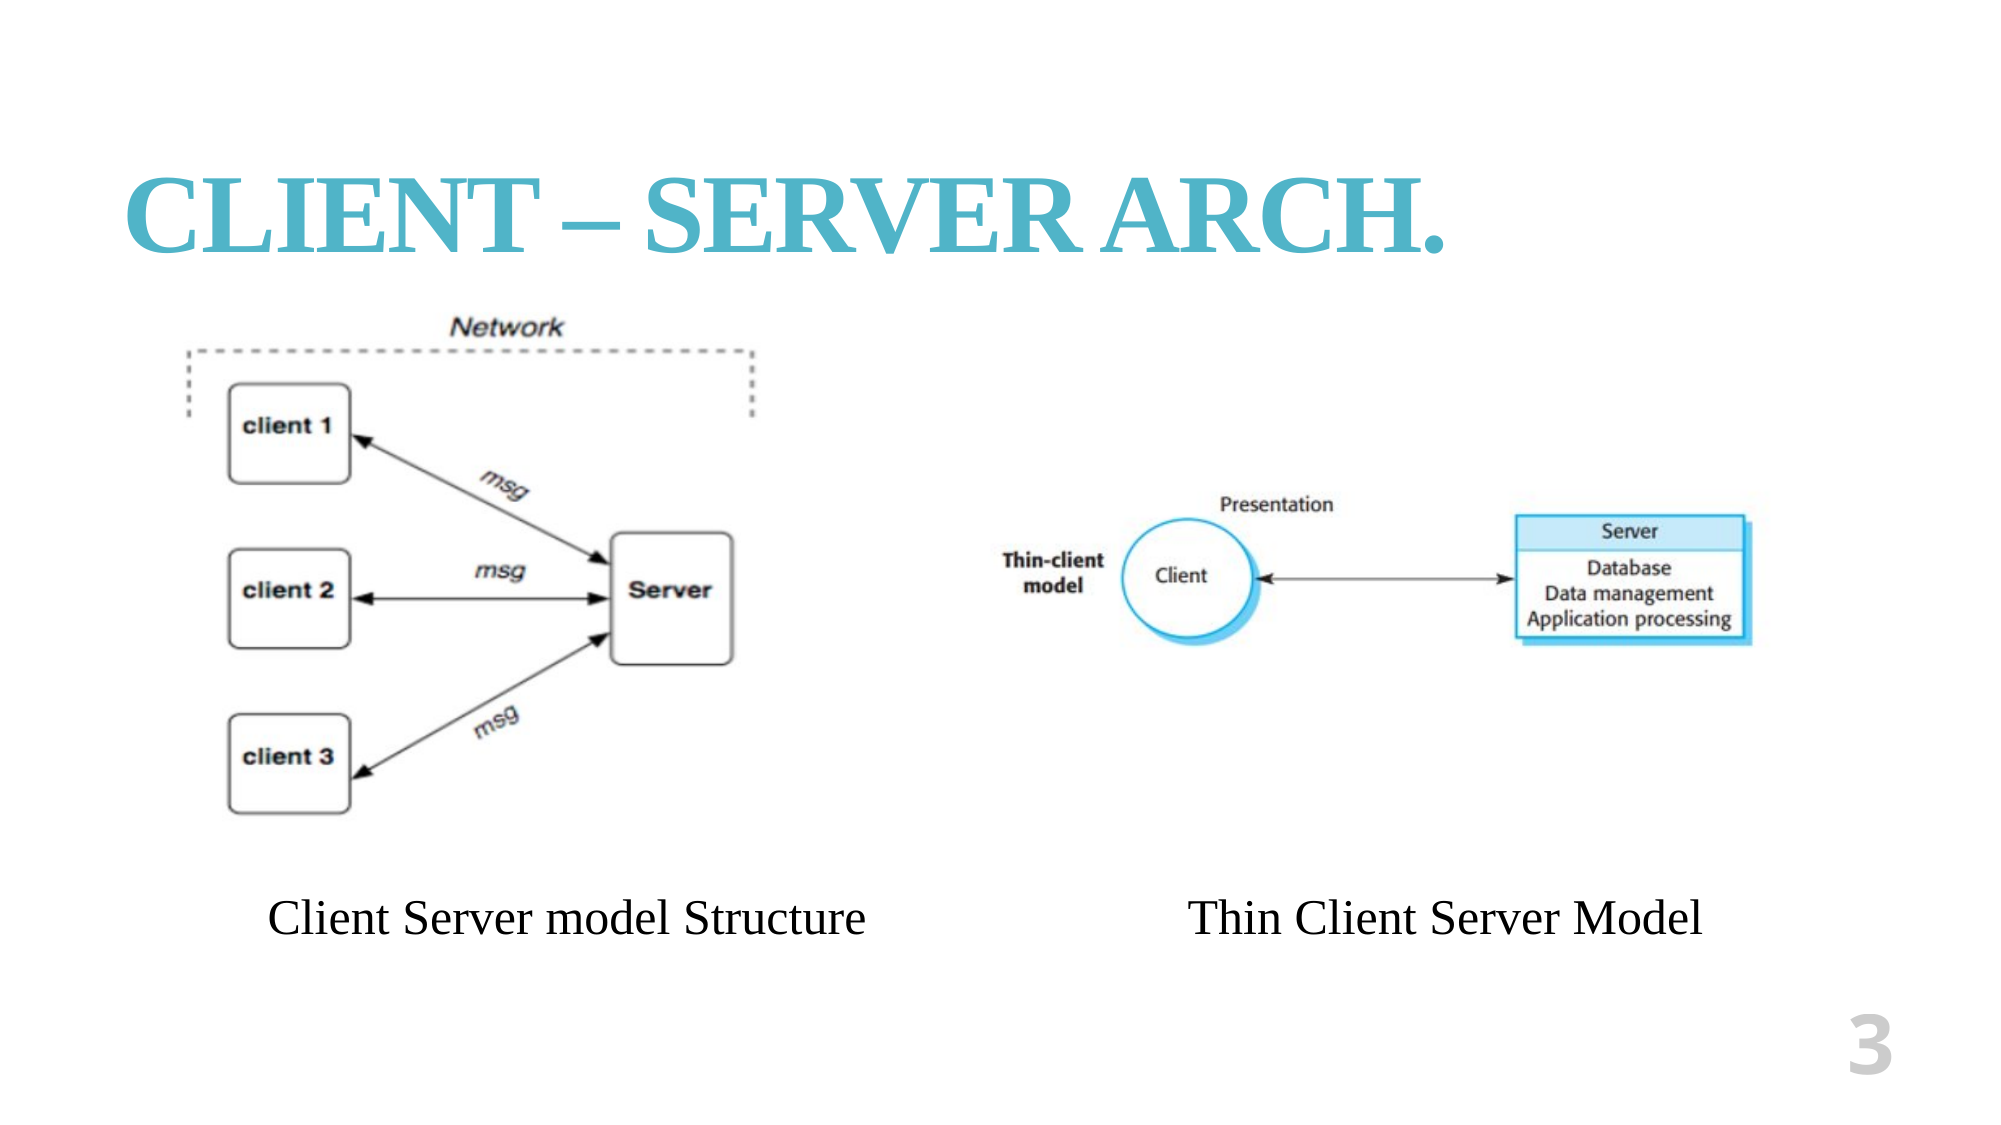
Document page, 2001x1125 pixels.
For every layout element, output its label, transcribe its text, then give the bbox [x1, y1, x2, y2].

slide_number 3 [1430, 883, 1911, 1113]
title CLIENT – SERVER ARCH. [107, 81, 1875, 354]
text_box Client Server model Structure [252, 877, 883, 952]
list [965, 465, 1783, 660]
text_box Thin Client Server Model [1172, 877, 1719, 952]
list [107, 293, 873, 832]
